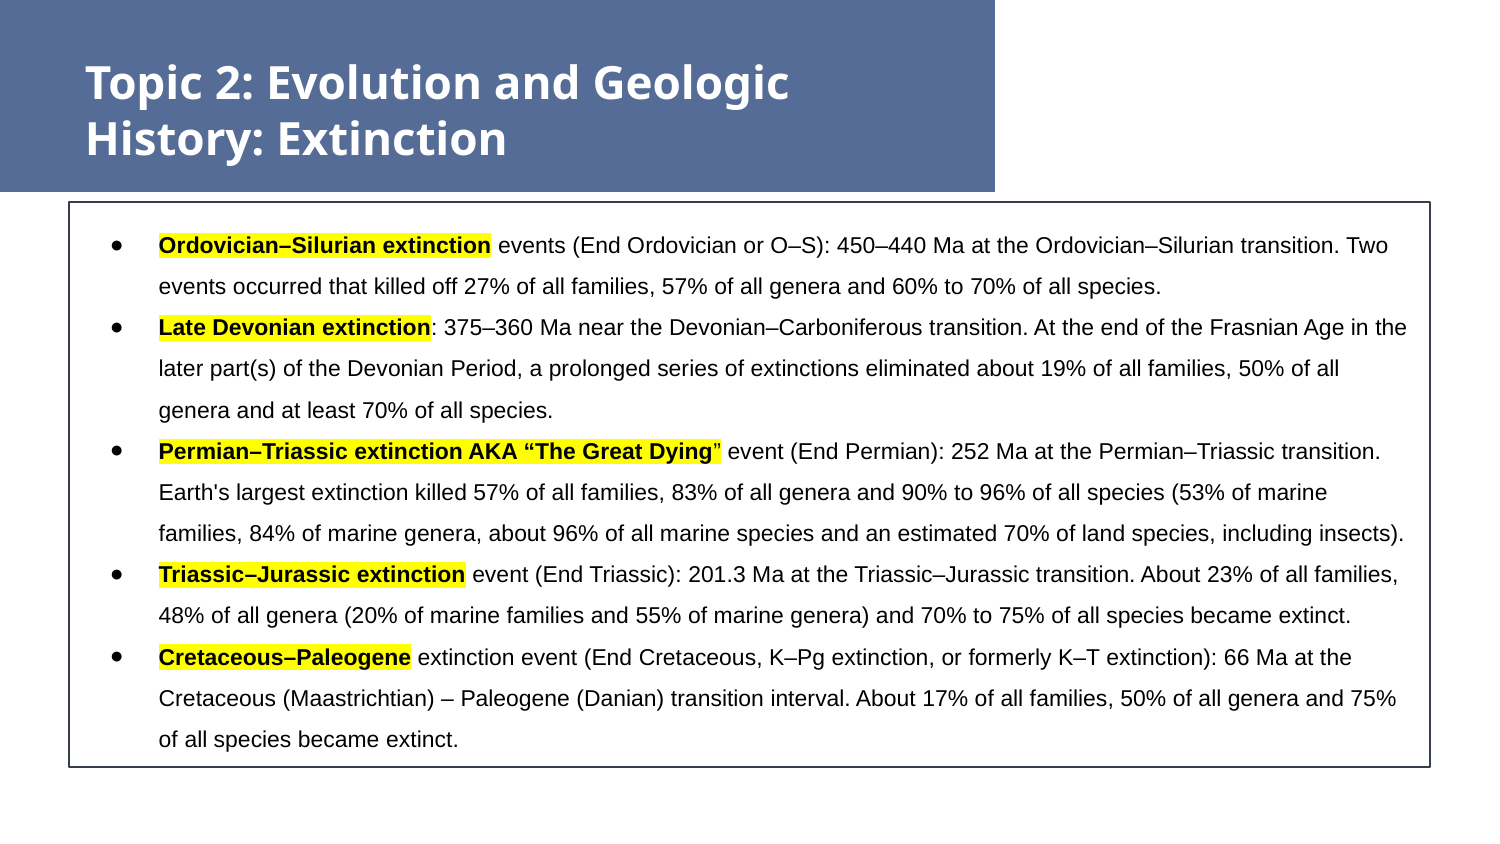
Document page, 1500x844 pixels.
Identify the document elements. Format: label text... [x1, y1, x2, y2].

text_box Ordovician–Silurian extinction events (End Ordovician or O–S): 450–440 Ma at the Ordovician–Silurian transition. Two events occurred that killed off 27% of all families, 57% of all genera and 60% to 70% of all species. Late Devonian extinction: 375–360 Ma near the Devonian–Carboniferous transition. At the end of the Frasnian Age in the later part(s) of the Devonian Period, a prolonged series of extinctions eliminated about 19% of all families, 50% of all genera and at least 70% of all species. Permian–Triassic extinction AKA “The Great Dying” event (End Permian): 252 Ma at the Permian–Triassic transition. Earth's largest extinction killed 57% of all families, 83% of all genera and 90% to 96% of all species (53% of marine families, 84% of marine genera, about 96% of all marine species and an estimated 70% of land species, including insects). Triassic–Jurassic extinction event (End Triassic): 201.3 Ma at the Triassic–Jurassic transition. About 23% of all families, 48% of all genera (20% of marine families and 55% of marine genera) and 70% to 75% of all species became extinct. Cretaceous–Paleogene extinction event (End Cretaceous, K–Pg extinction, or formerly K–T extinction): 66 Ma at the Cretaceous (Maastrichtian) – Paleogene (Danian) transition interval. About 17% of all families, 50% of all genera and 75% of all species became extinct. [68, 201, 1431, 767]
title Topic 2: Evolution and Geologic History: Extinction [69, 39, 824, 201]
text_box [0, 0, 995, 192]
